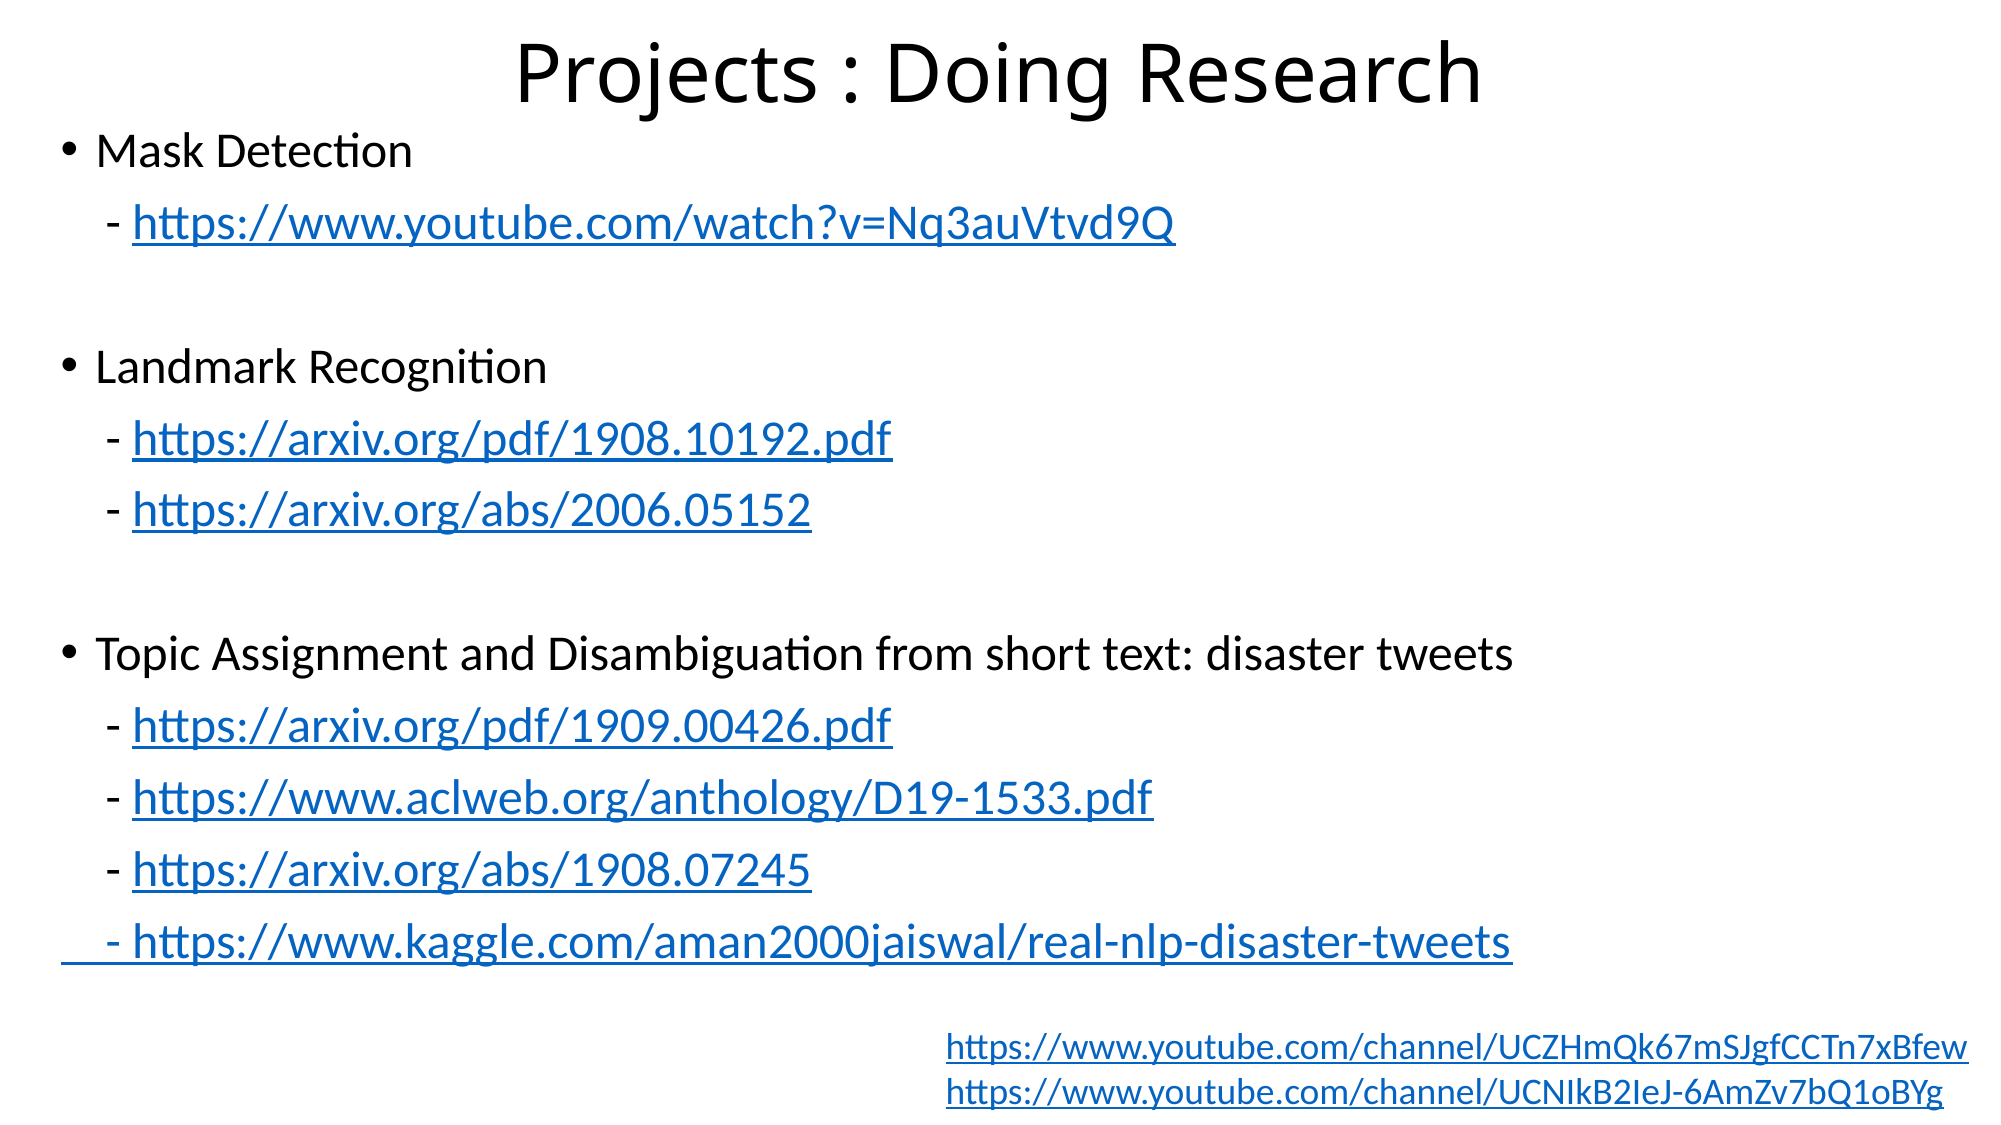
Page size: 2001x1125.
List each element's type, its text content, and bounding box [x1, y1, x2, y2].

title Projects : Doing Research [137, 24, 1863, 116]
list Mask Detection - https://www.youtube.com/watch?v=Nq3auVtvd9Q Landmark Recognition - https://arxiv.org/pdf/1908.10192.pdf - https://arxiv.org/abs/2006.05152 Topic Assignment and Disambiguation from short text: disaster tweets - https://arxiv.org/pdf/1909.00426.pdf - https://www.aclweb.org/anthology/D19-1533.pdf - https://arxiv.org/abs/1908.07245 - https://www.kaggle.com/aman2000jaiswal/real-nlp-disaster-tweets [45, 116, 1955, 985]
text_box https://www.youtube.com/channel/UCZHmQk67mSJgfCCTn7xBfew https://www.youtube.com/channel/UCNIkB2IeJ-6AmZv7bQ1oBYg [930, 1014, 2000, 1120]
